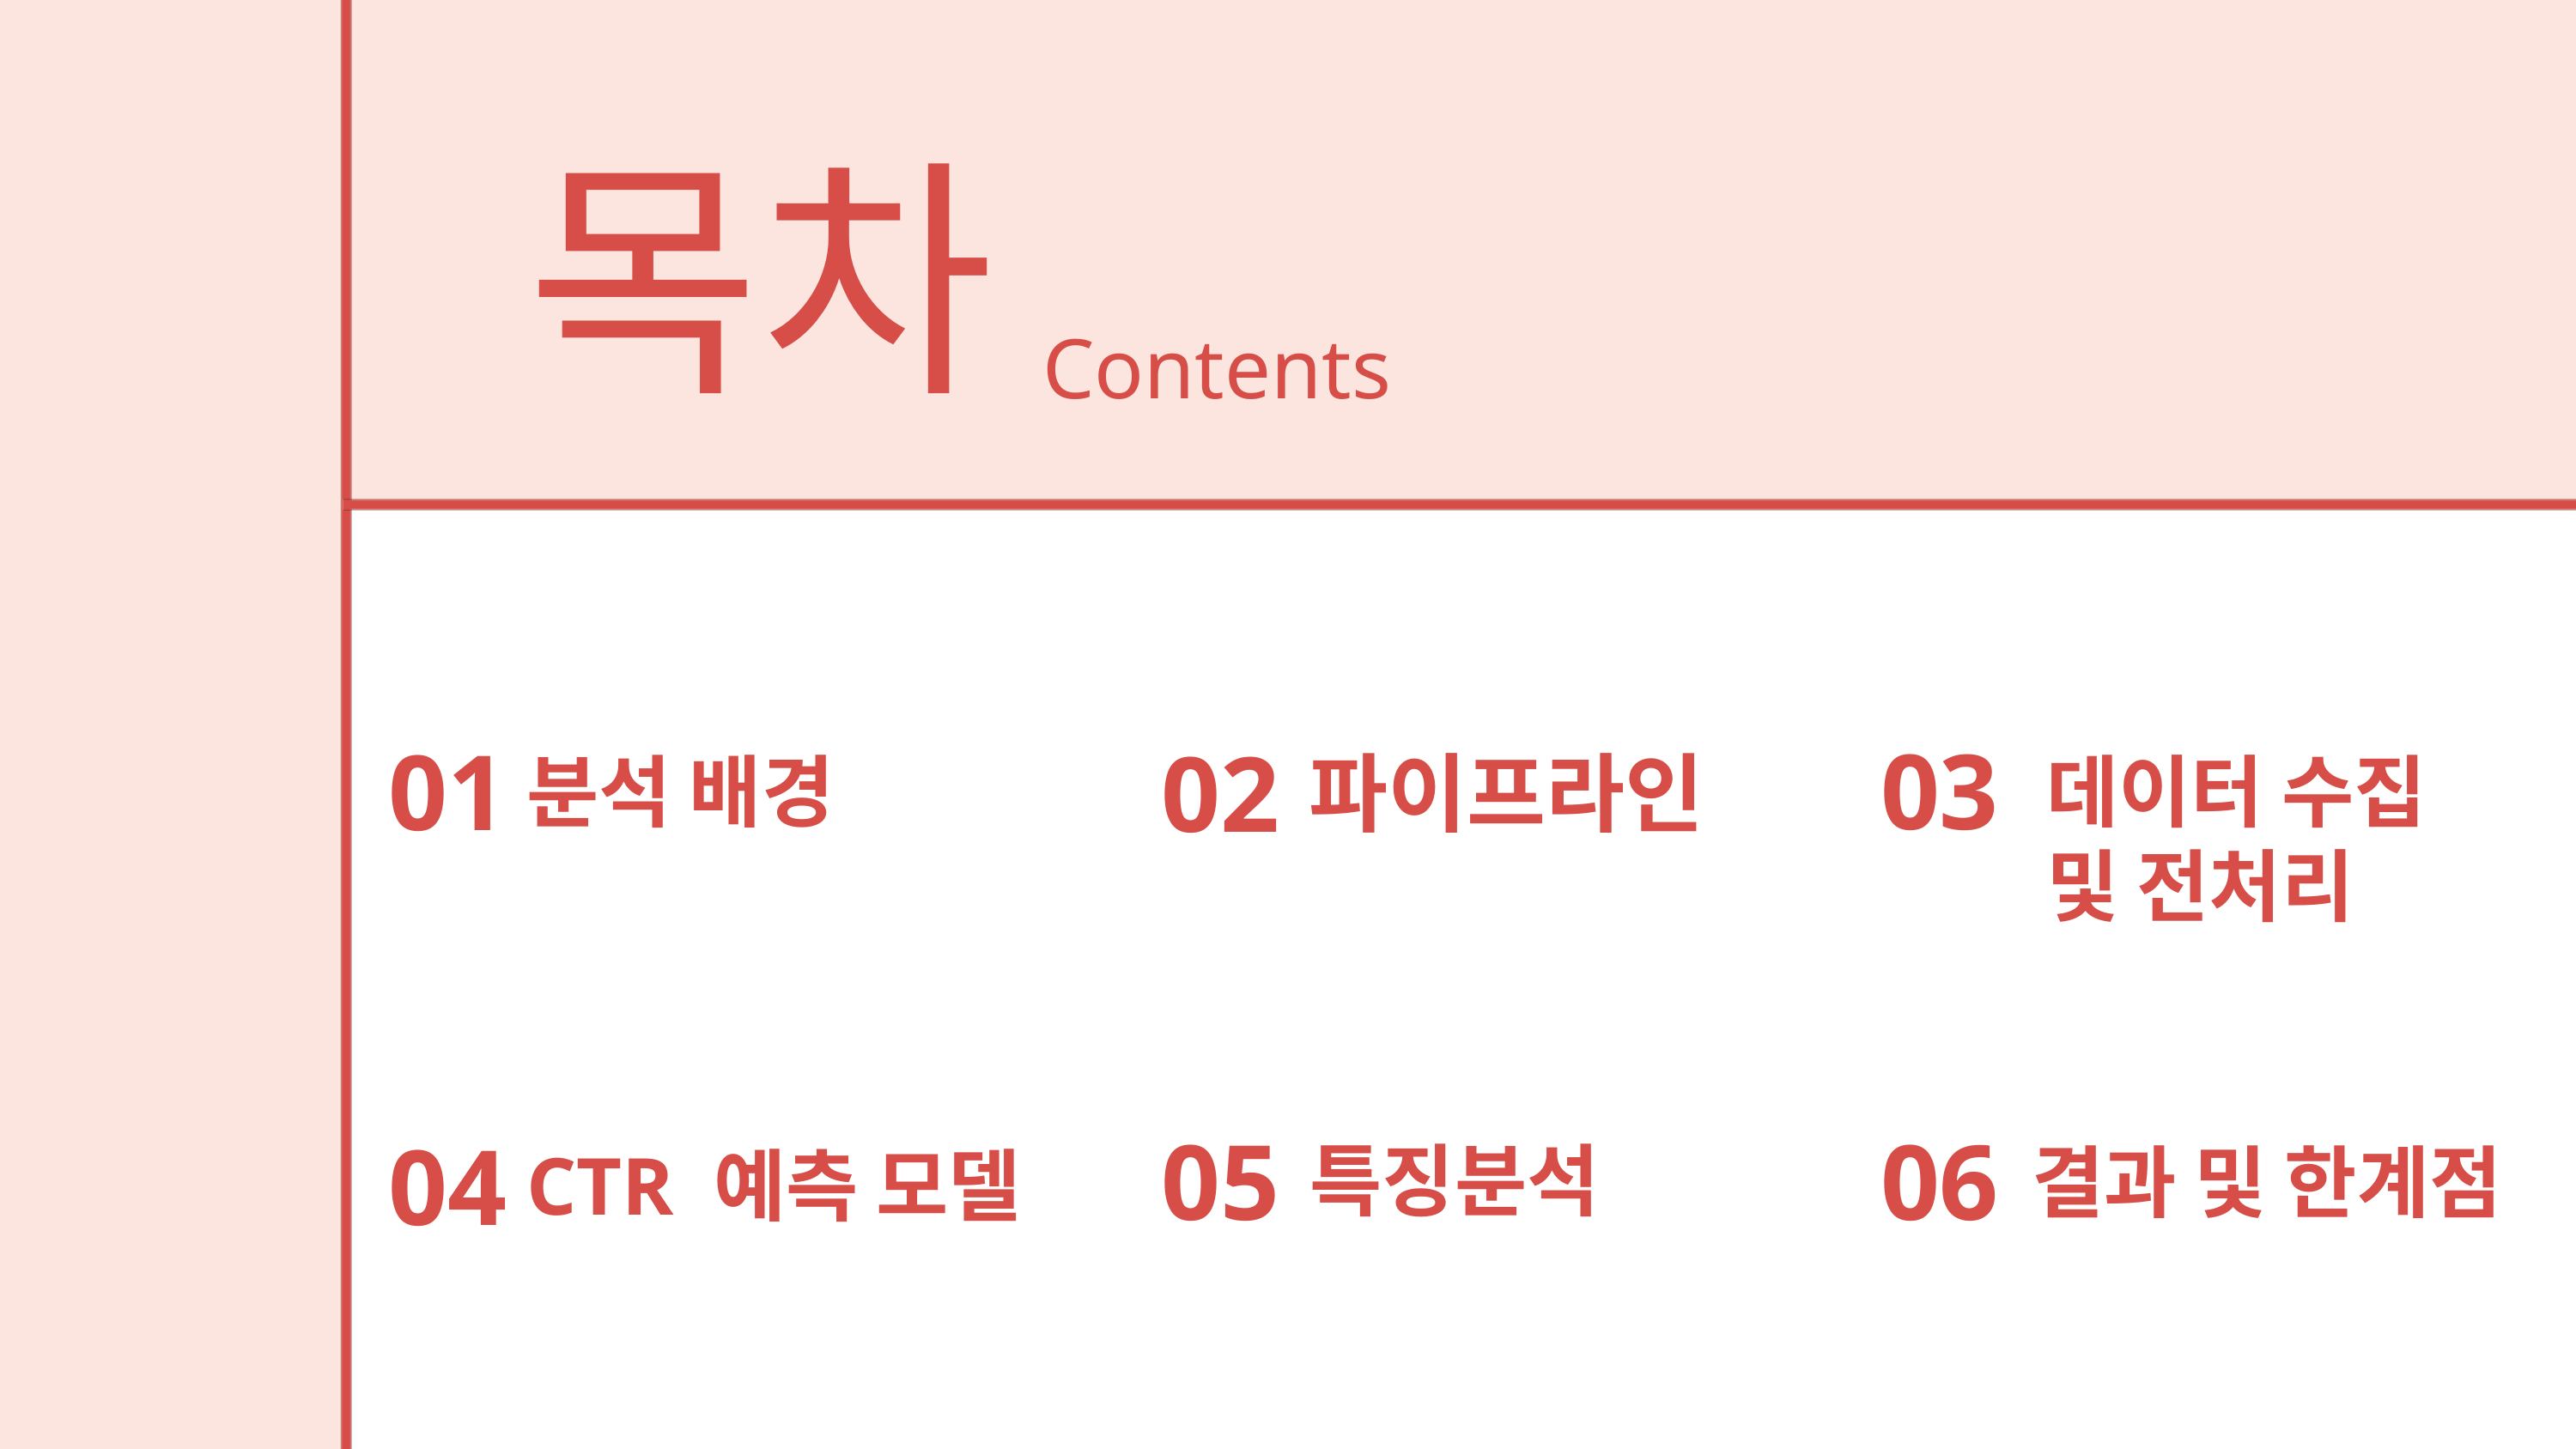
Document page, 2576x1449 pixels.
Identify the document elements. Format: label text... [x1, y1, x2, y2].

text_box 목차 [513, 113, 1386, 432]
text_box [1867, 718, 2576, 940]
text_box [375, 720, 932, 860]
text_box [1148, 721, 1757, 861]
text_box Contents [1030, 310, 1578, 422]
picture [0, 0, 2576, 1449]
